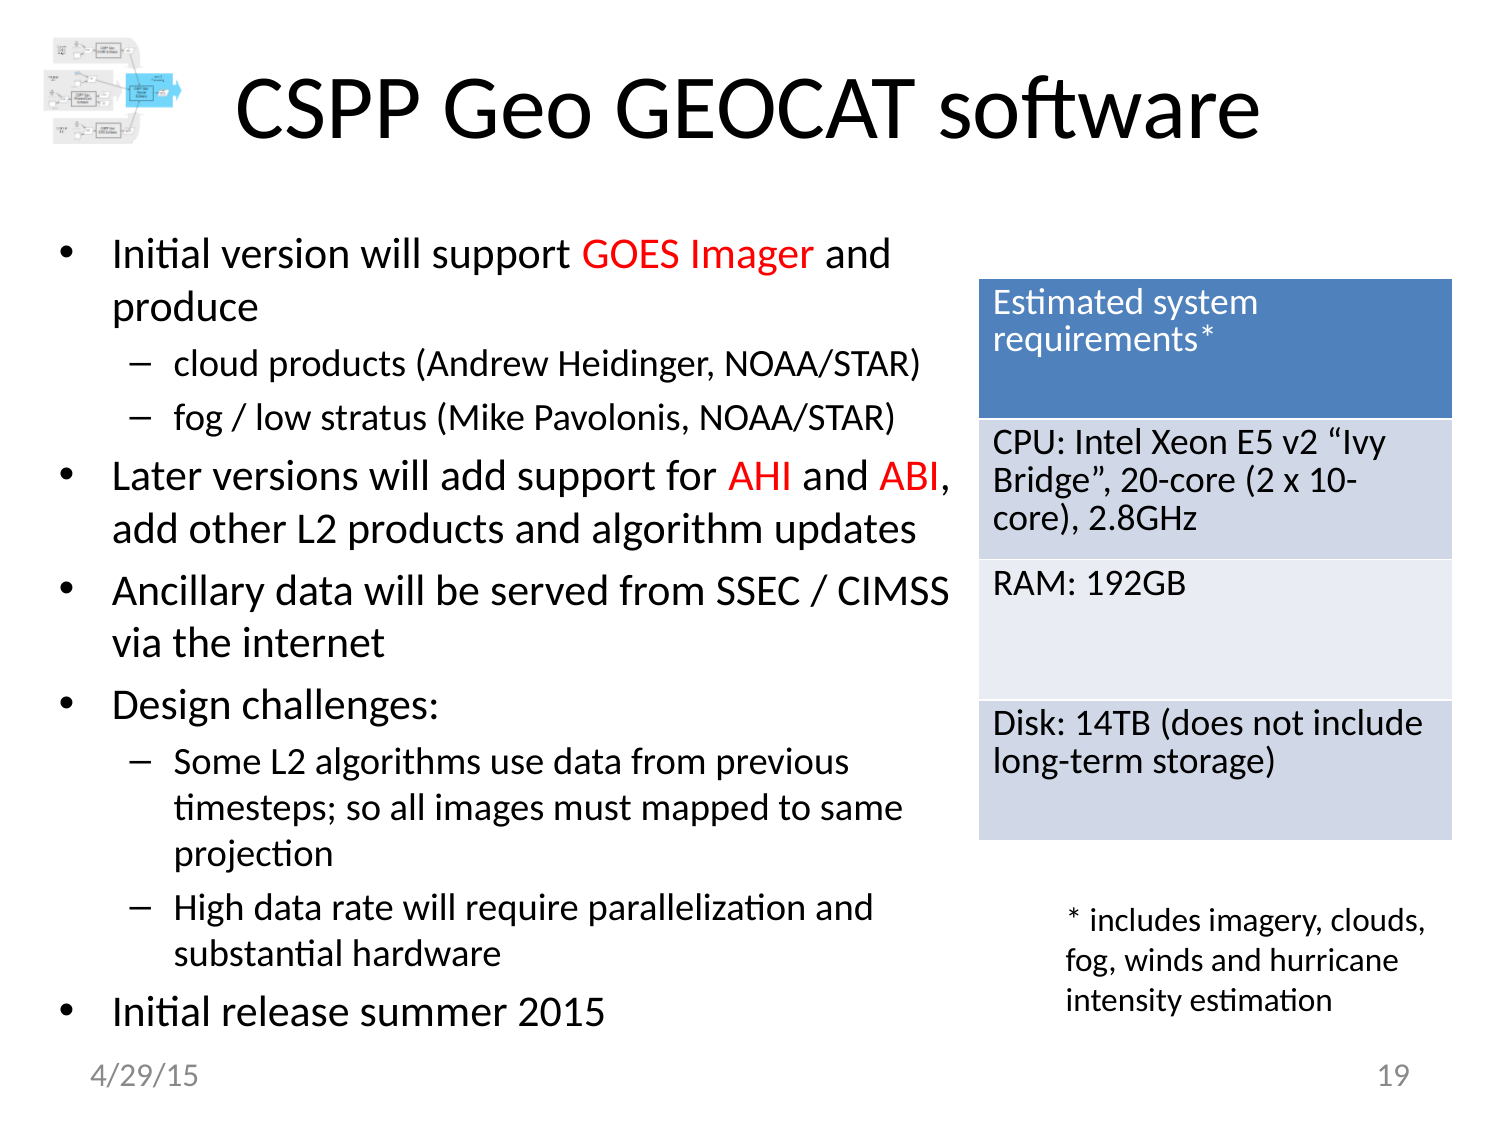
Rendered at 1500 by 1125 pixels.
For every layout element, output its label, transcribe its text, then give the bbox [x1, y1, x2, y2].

slide_number 19 [1074, 1042, 1425, 1103]
text_box * includes imagery, clouds, fog, winds and hurricane intensity estimation [1050, 891, 1480, 1026]
picture [43, 37, 182, 144]
list Initial version will support GOES Imager and produce cloud products (Andrew Heidinger, NOAA/STAR) fog / low stratus (Mike Pavolonis, NOAA/STAR) Later versions will add support for AHI and ABI, add other L2 products and algorithm updates Ancillary data will be served from SSEC / CIMSS via the internet Design challenges: Some L2 algorithms use data from previous timesteps; so all images must mapped to same projection High data rate will require parallelization and substantial hardware Initial release summer 2015 [43, 217, 978, 1088]
table_cell Disk: 14TB (does not include long-term storage) [979, 701, 1452, 840]
title CSPP Geo GEOCAT software [75, 45, 1425, 159]
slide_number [75, 1042, 425, 1103]
table_cell CPU: Intel Xeon E5 v2 “Ivy Bridge”, 20-core (2 x 10-core), 2.8GHz [979, 420, 1452, 559]
table_cell RAM: 192GB [979, 560, 1452, 699]
table_header Estimated system requirements* [979, 279, 1452, 418]
